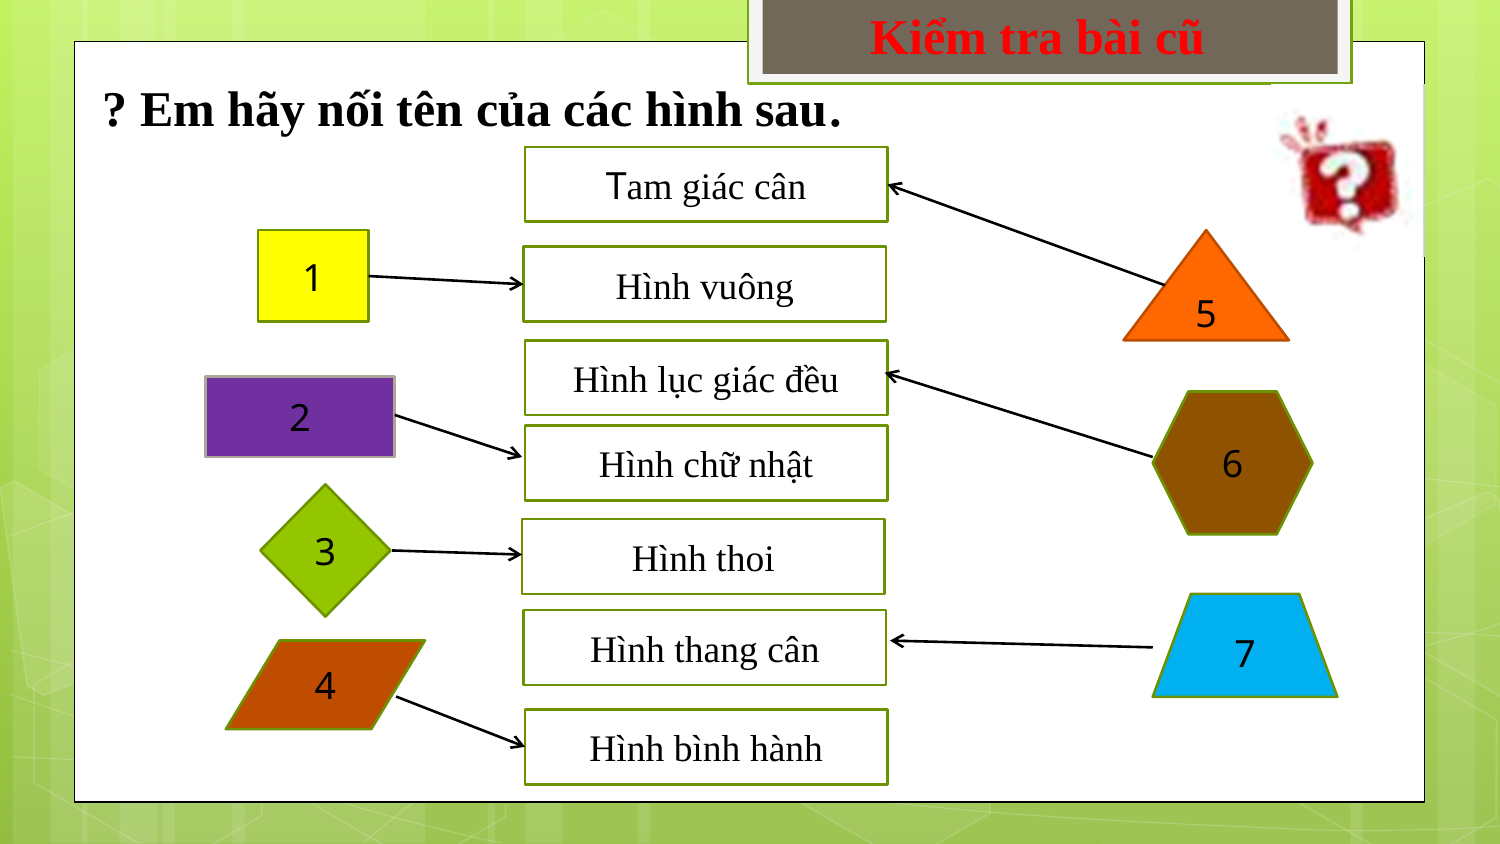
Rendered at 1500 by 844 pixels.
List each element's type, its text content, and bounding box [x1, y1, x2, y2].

text_box 5 [1122, 228, 1291, 342]
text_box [395, 696, 526, 748]
text_box 6 [1151, 390, 1314, 536]
text_box Hình vuông [522, 245, 887, 323]
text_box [887, 184, 1166, 286]
text_box 7 [1151, 592, 1339, 699]
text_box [391, 550, 523, 555]
text_box Hình lục giác đều [524, 339, 889, 416]
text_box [394, 414, 523, 458]
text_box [884, 372, 1153, 458]
text_box 4 [224, 639, 427, 731]
text_box Kiểm tra bài cũ [805, 17, 1281, 72]
text_box 3 [259, 483, 391, 618]
text_box Hình thoi [521, 518, 886, 595]
text_box Hình bình hành [524, 708, 889, 786]
text_box Tam giác cân [524, 146, 889, 223]
text_box 1 [257, 229, 370, 323]
text_box Hình chữ nhật [524, 424, 889, 502]
text_box Hình thang cân [522, 609, 887, 686]
title ? Em hãy nối tên của các hình sau. [87, 104, 1088, 147]
text_box 2 [204, 375, 396, 458]
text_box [889, 640, 1153, 648]
picture [1271, 84, 1426, 257]
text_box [368, 275, 524, 285]
